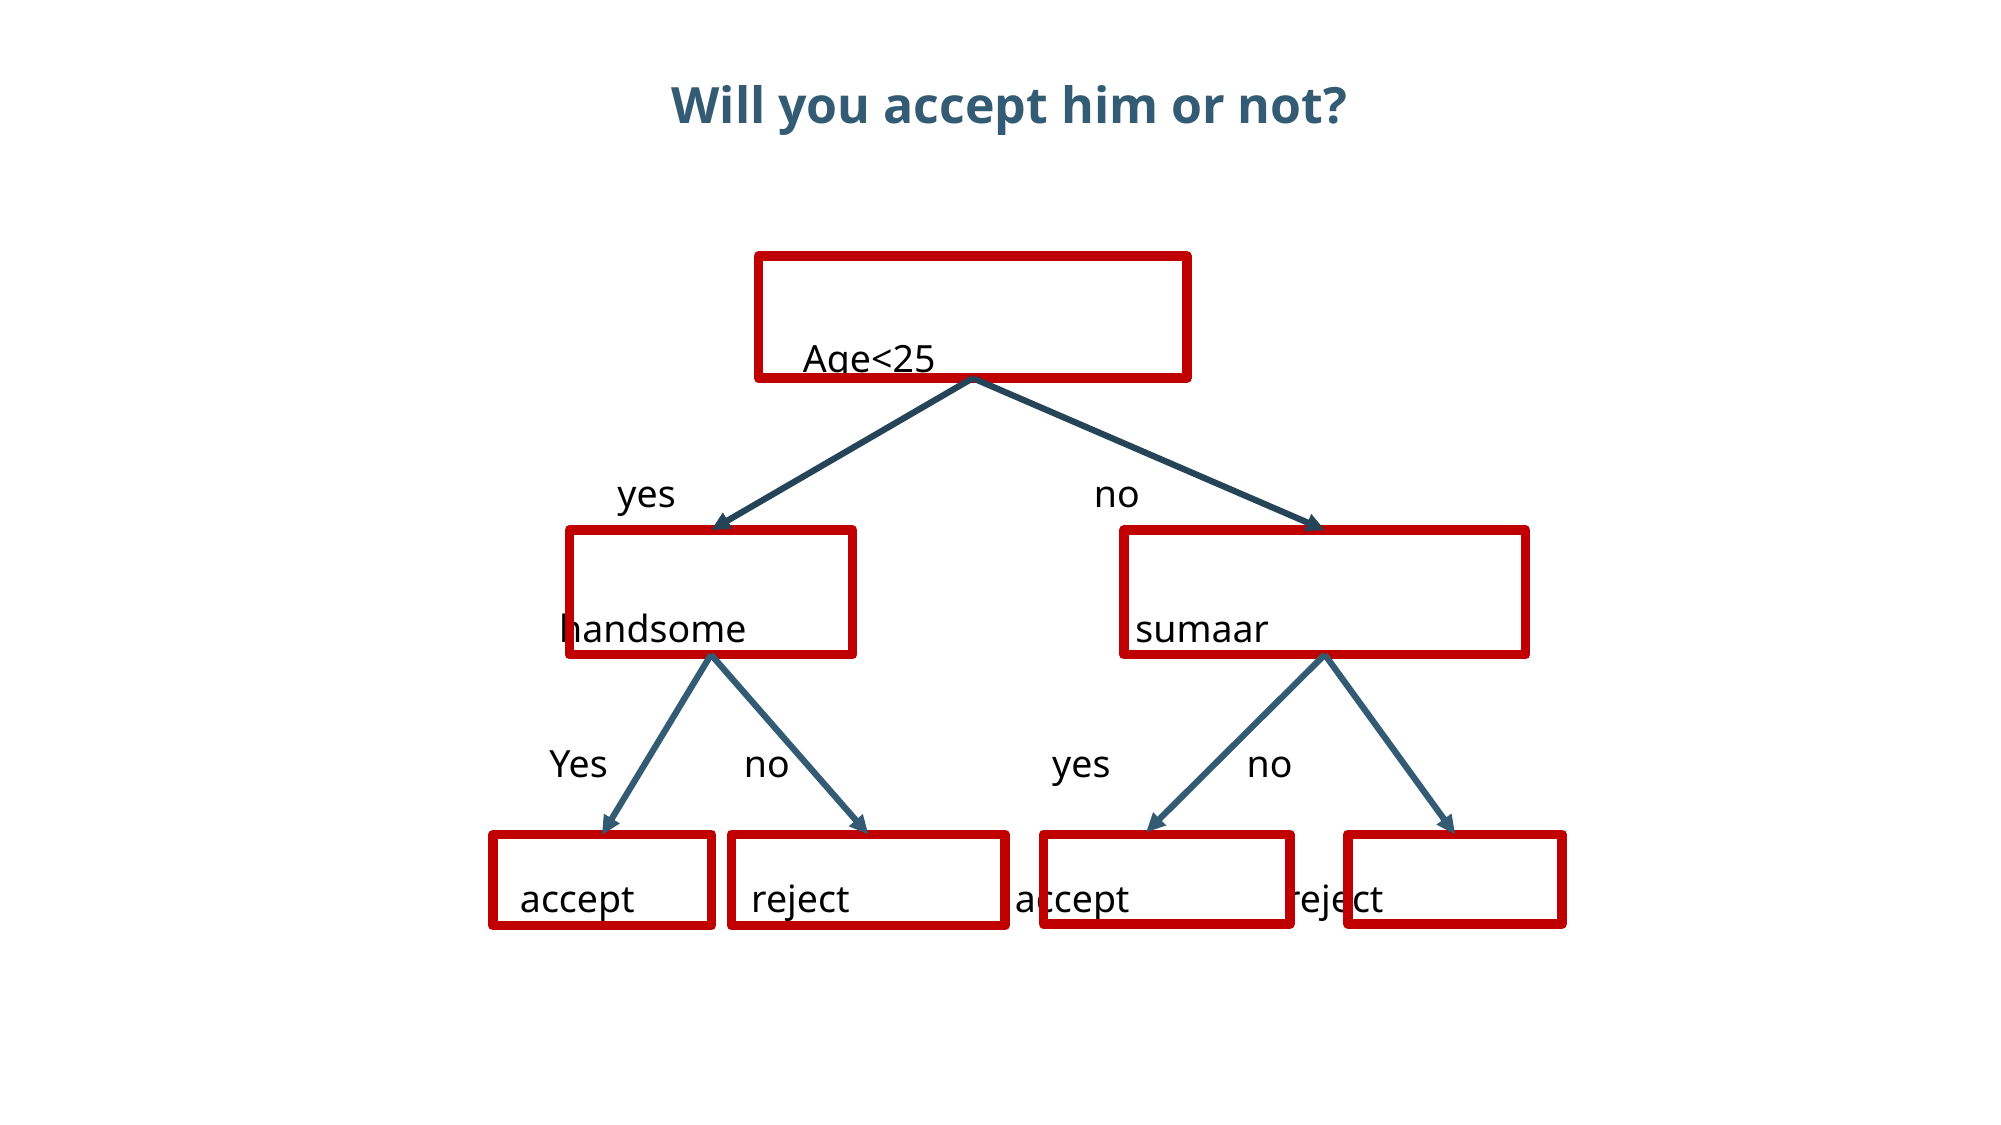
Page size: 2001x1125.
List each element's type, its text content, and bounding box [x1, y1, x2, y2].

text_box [1324, 654, 1456, 835]
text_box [711, 377, 968, 531]
text_box [1347, 833, 1563, 925]
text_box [601, 654, 705, 835]
text_box [757, 255, 1188, 373]
text_box [568, 529, 854, 656]
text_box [1146, 654, 1319, 833]
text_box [710, 654, 869, 835]
text_box [1042, 833, 1291, 925]
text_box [972, 377, 1325, 531]
text_box Age<25 yes no handsome sumaar Yes no yes no accept reject accept reject [446, 237, 1641, 973]
text_box [730, 833, 1006, 927]
text_box [1123, 529, 1527, 656]
text_box [492, 833, 713, 927]
text_box Will you accept him or not? [656, 66, 1515, 142]
